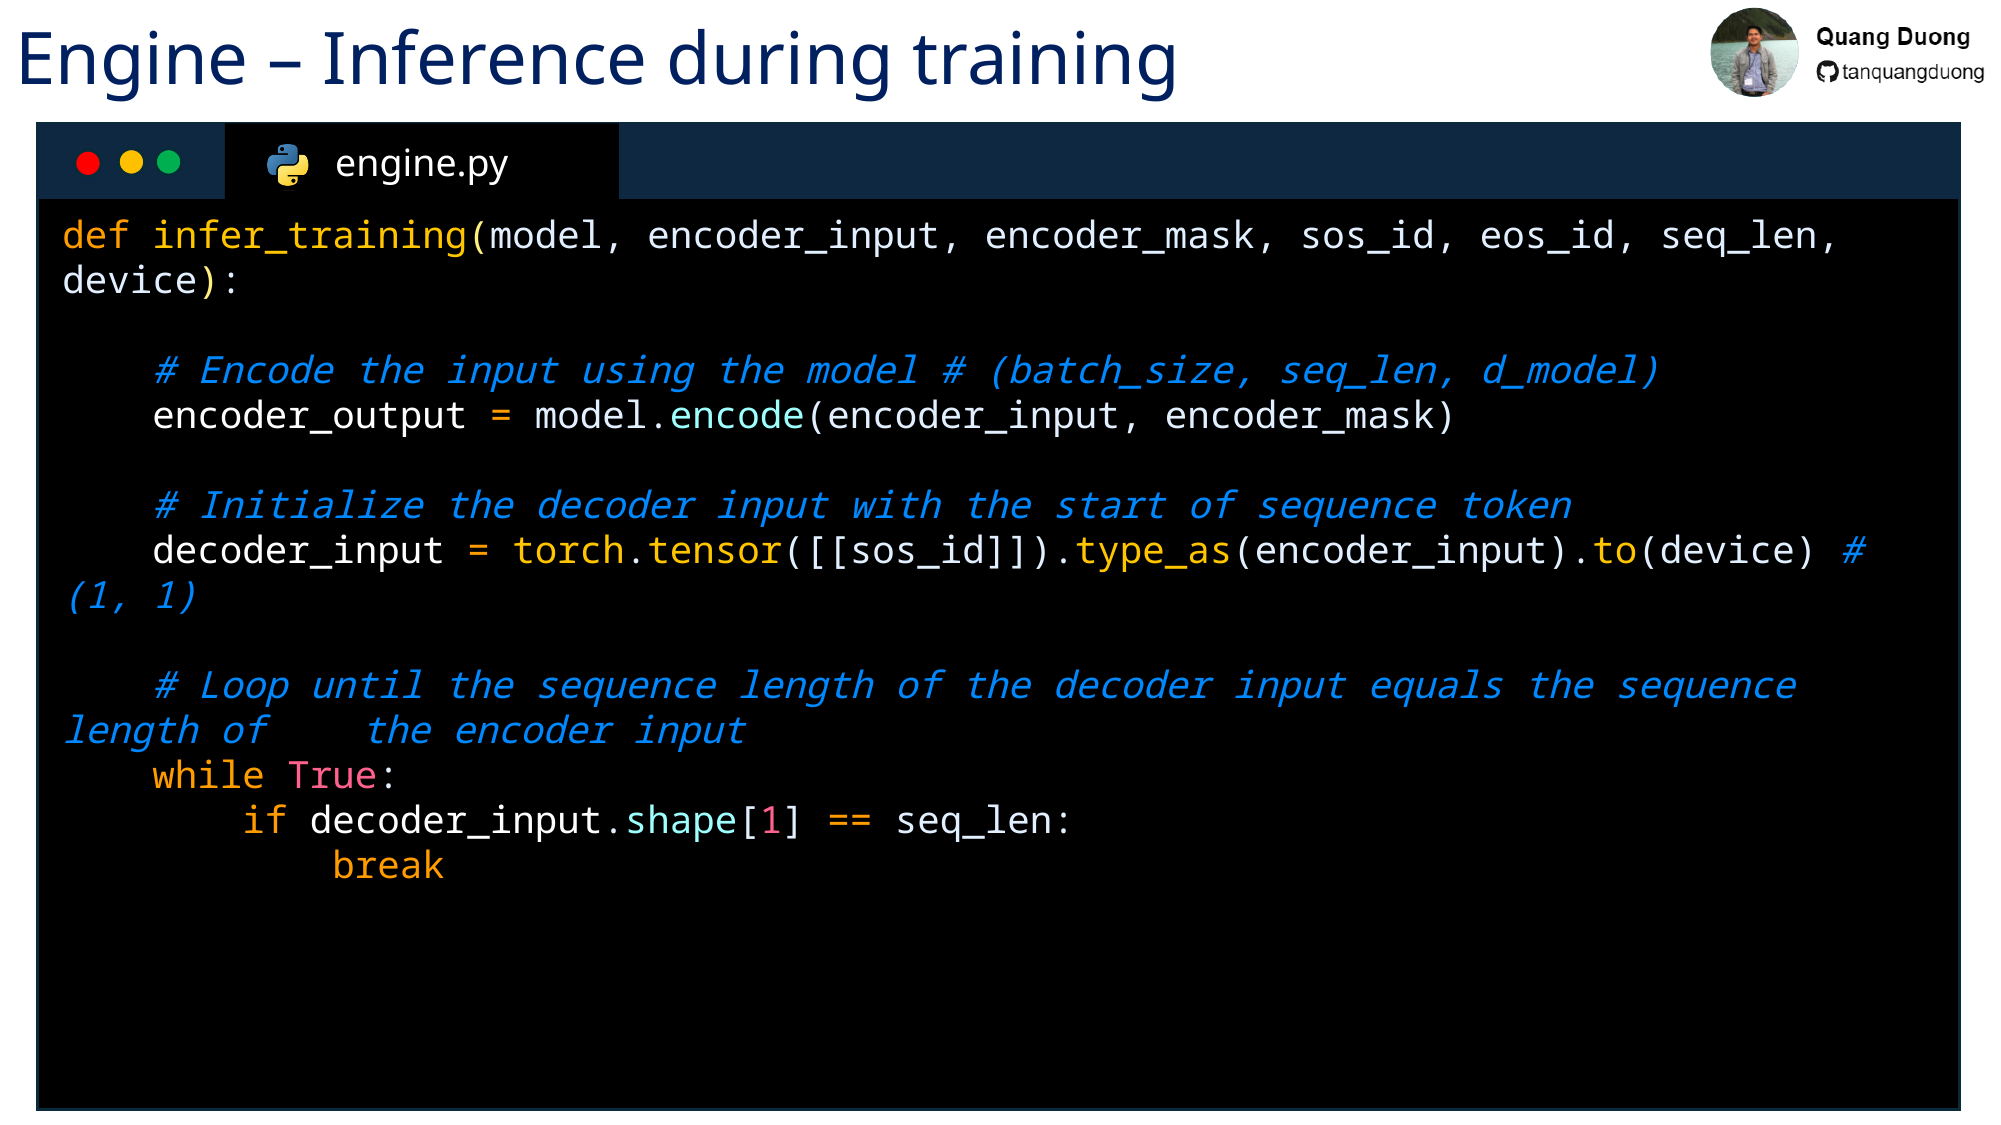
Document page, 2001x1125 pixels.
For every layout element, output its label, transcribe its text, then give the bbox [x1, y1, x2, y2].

picture [1704, 6, 1986, 101]
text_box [36, 122, 1962, 1111]
picture [266, 143, 311, 192]
text_box Engine – Inference during training [0, 13, 1667, 108]
